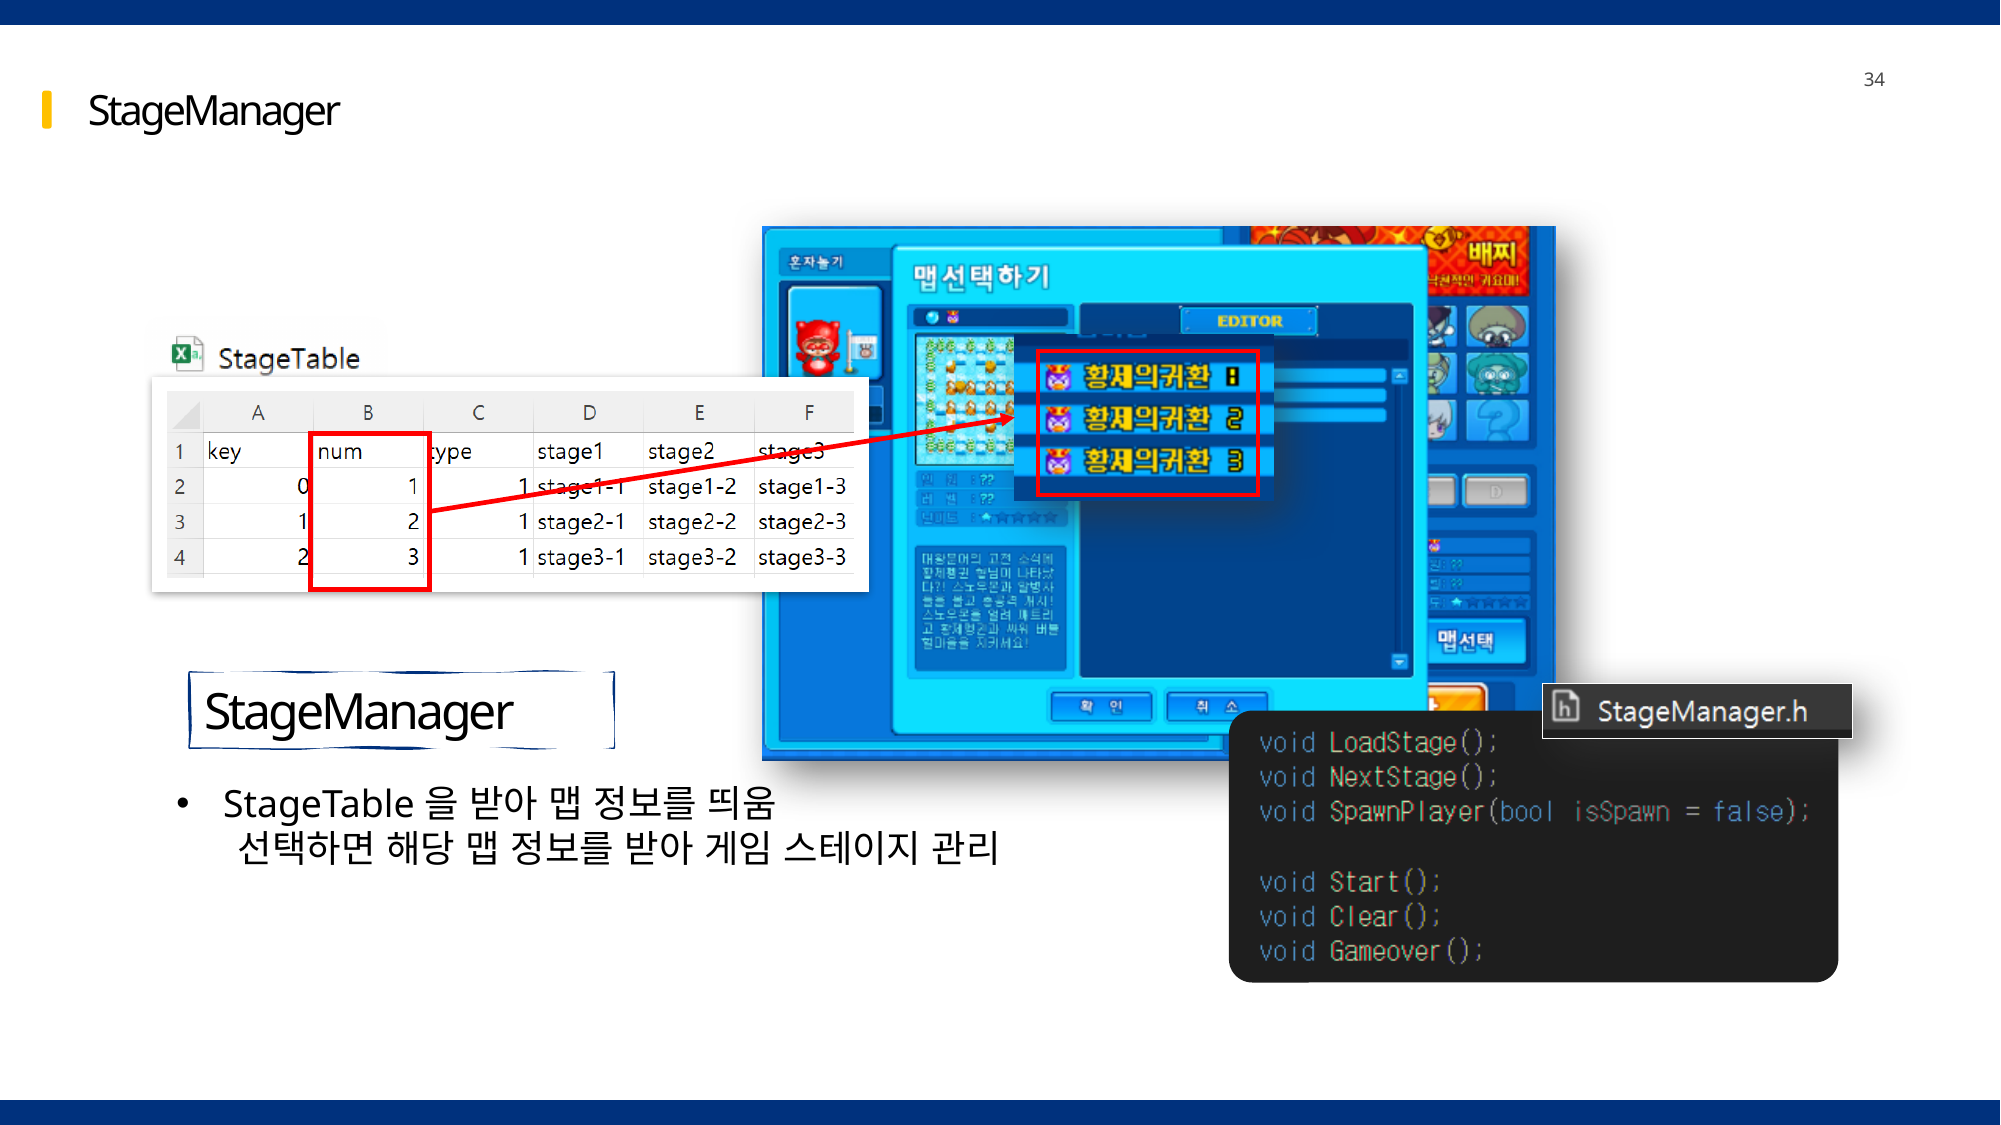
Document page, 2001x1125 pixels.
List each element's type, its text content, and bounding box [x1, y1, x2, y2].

text_box StageManager [189, 671, 615, 749]
text_box StageManager [9, 76, 420, 142]
text_box [0, 0, 2000, 26]
text_box [41, 90, 53, 130]
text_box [429, 417, 1015, 512]
text_box [0, 1099, 2000, 1125]
picture [143, 226, 1853, 983]
slide_number 34 [1450, 50, 1901, 111]
text_box StageTable을 받아 맵 정보를 띄움 선택하면 해당 맵 정보를 받아 게임 스테이지 관리 [161, 772, 1228, 878]
text_box [310, 578, 430, 590]
